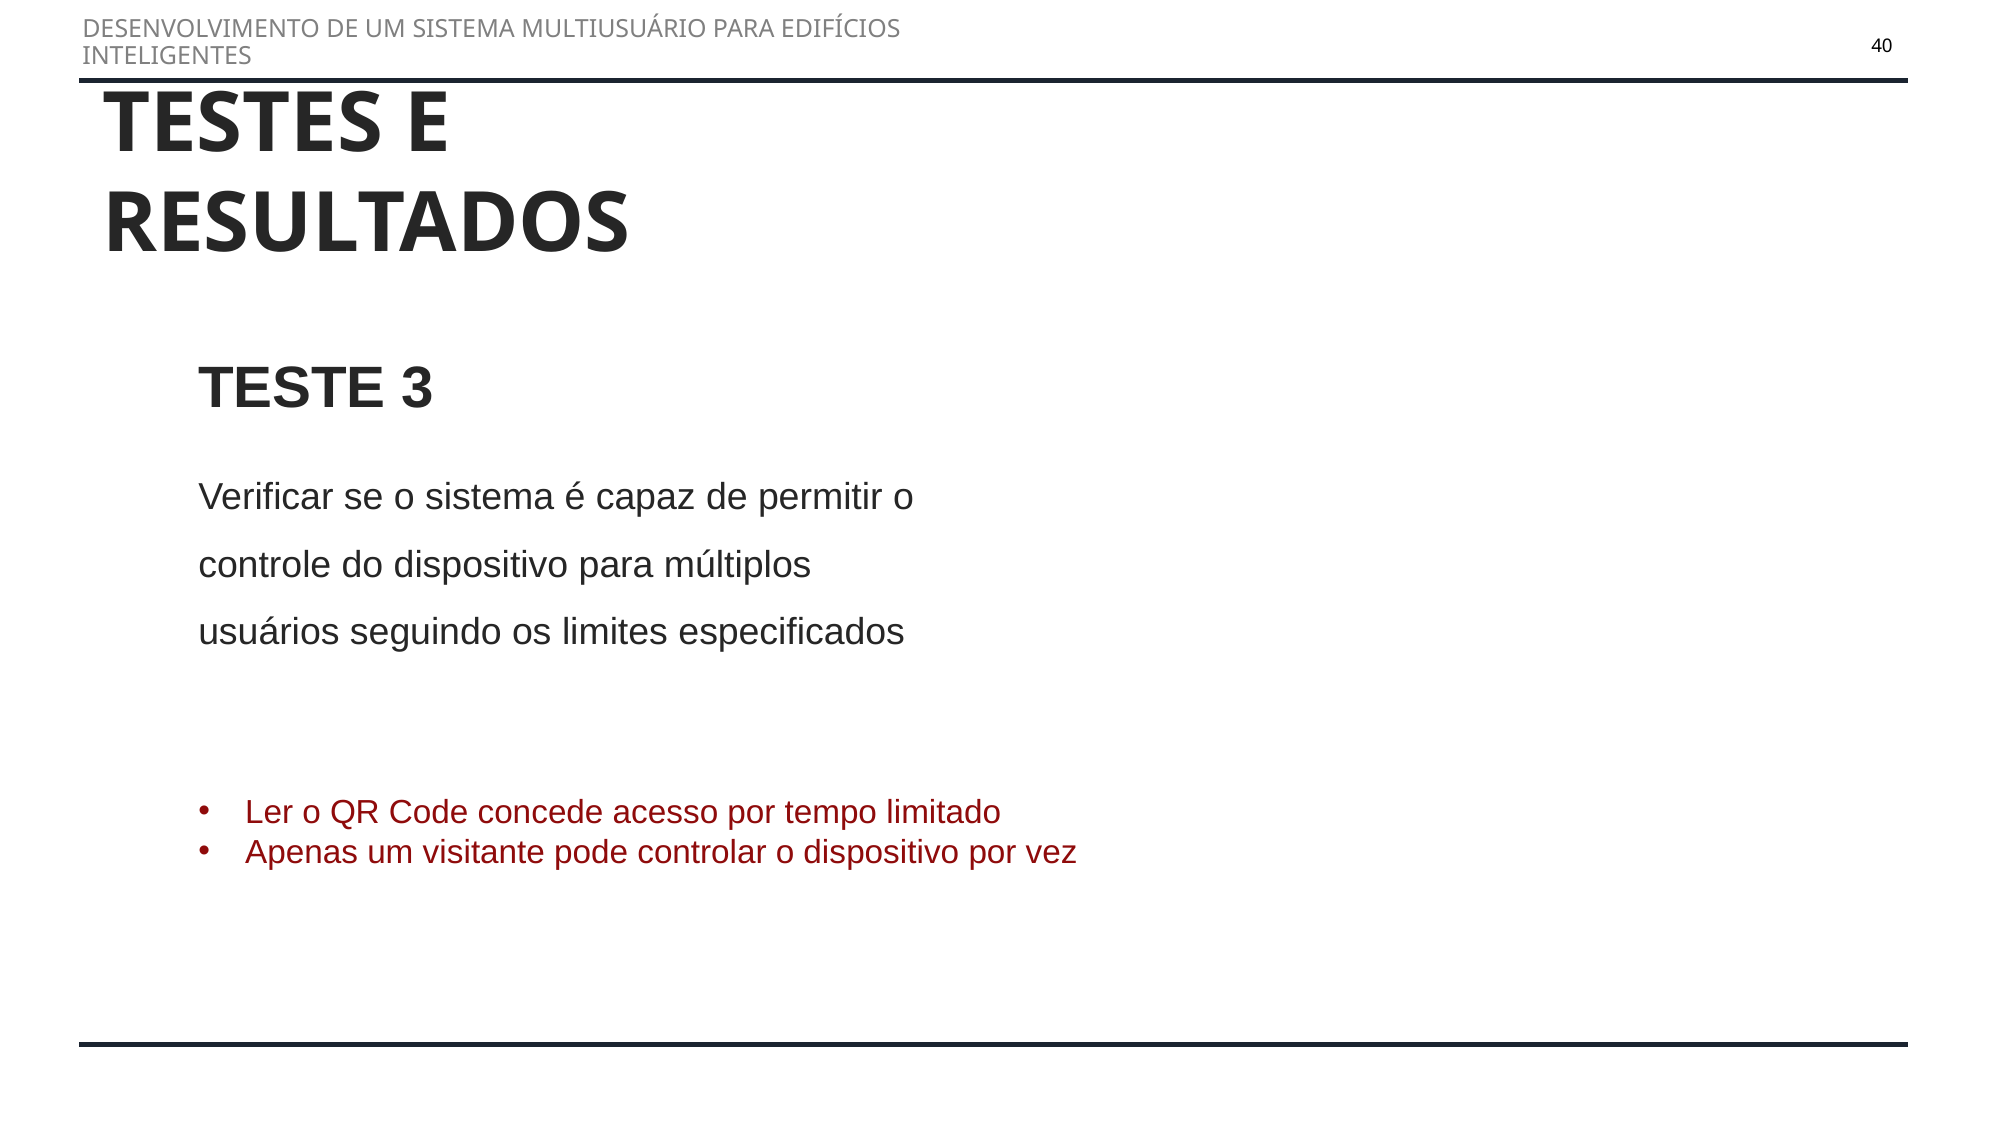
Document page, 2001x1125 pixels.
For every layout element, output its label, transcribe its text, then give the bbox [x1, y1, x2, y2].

text_box Verificar se o sistema é capaz de permitir o controle do dispositivo para múltiplos usuários seguindo os limites especificados [183, 442, 938, 660]
slide_number 40 [1802, 16, 1908, 77]
text_box TESTE 3 [183, 312, 1699, 456]
text_box Ler o QR Code concede acesso por tempo limitado Apenas um visitante pode controlar o dispositivo por vez [183, 782, 1493, 878]
text_box DESENVOLVIMENTO DE UM SISTEMA MULTIUSUÁRIO PARA EDIFÍCIOS INTELIGENTES [67, 17, 988, 78]
title TESTES E RESULTADOS [87, 96, 1008, 240]
